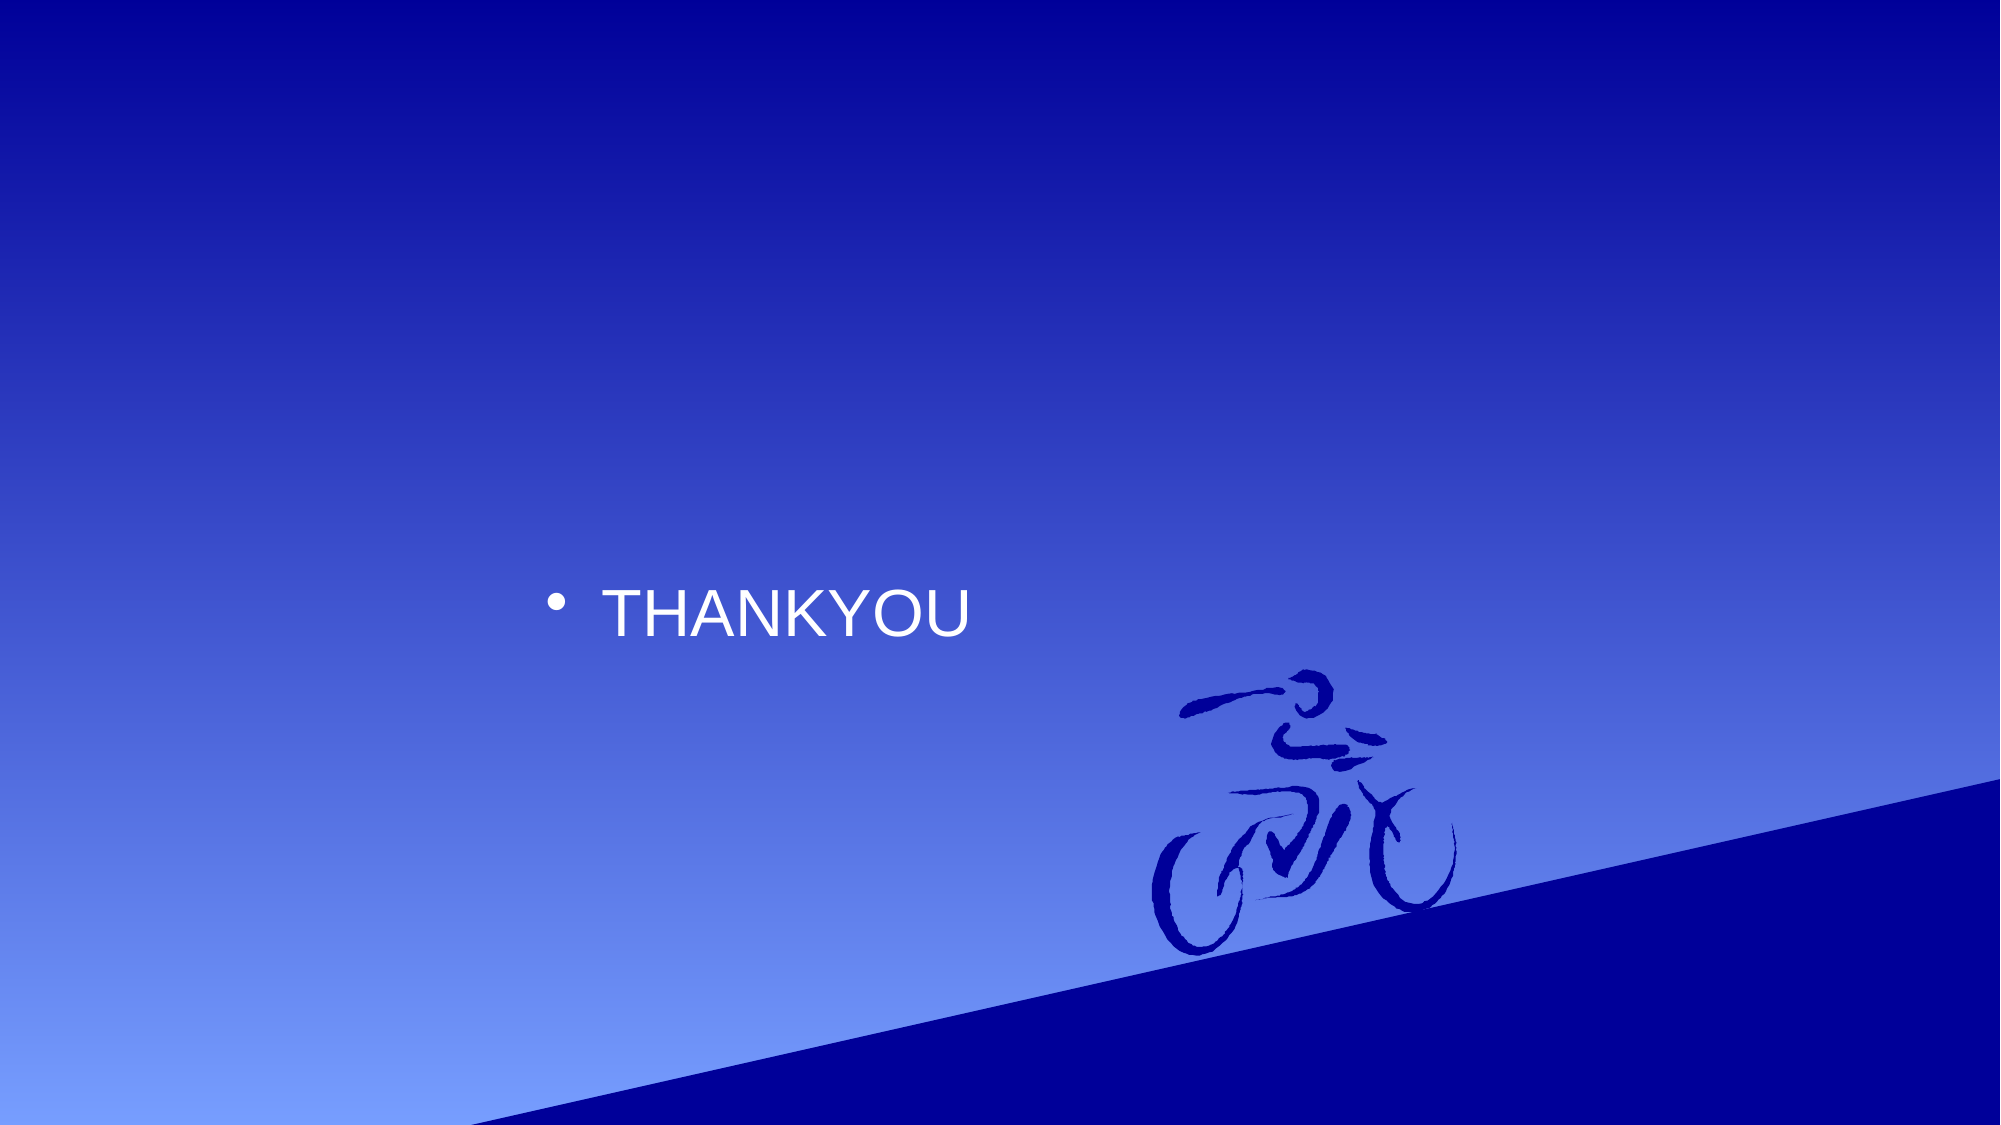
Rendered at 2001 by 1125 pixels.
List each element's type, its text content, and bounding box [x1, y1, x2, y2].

list THANKYOU [530, 562, 1297, 754]
